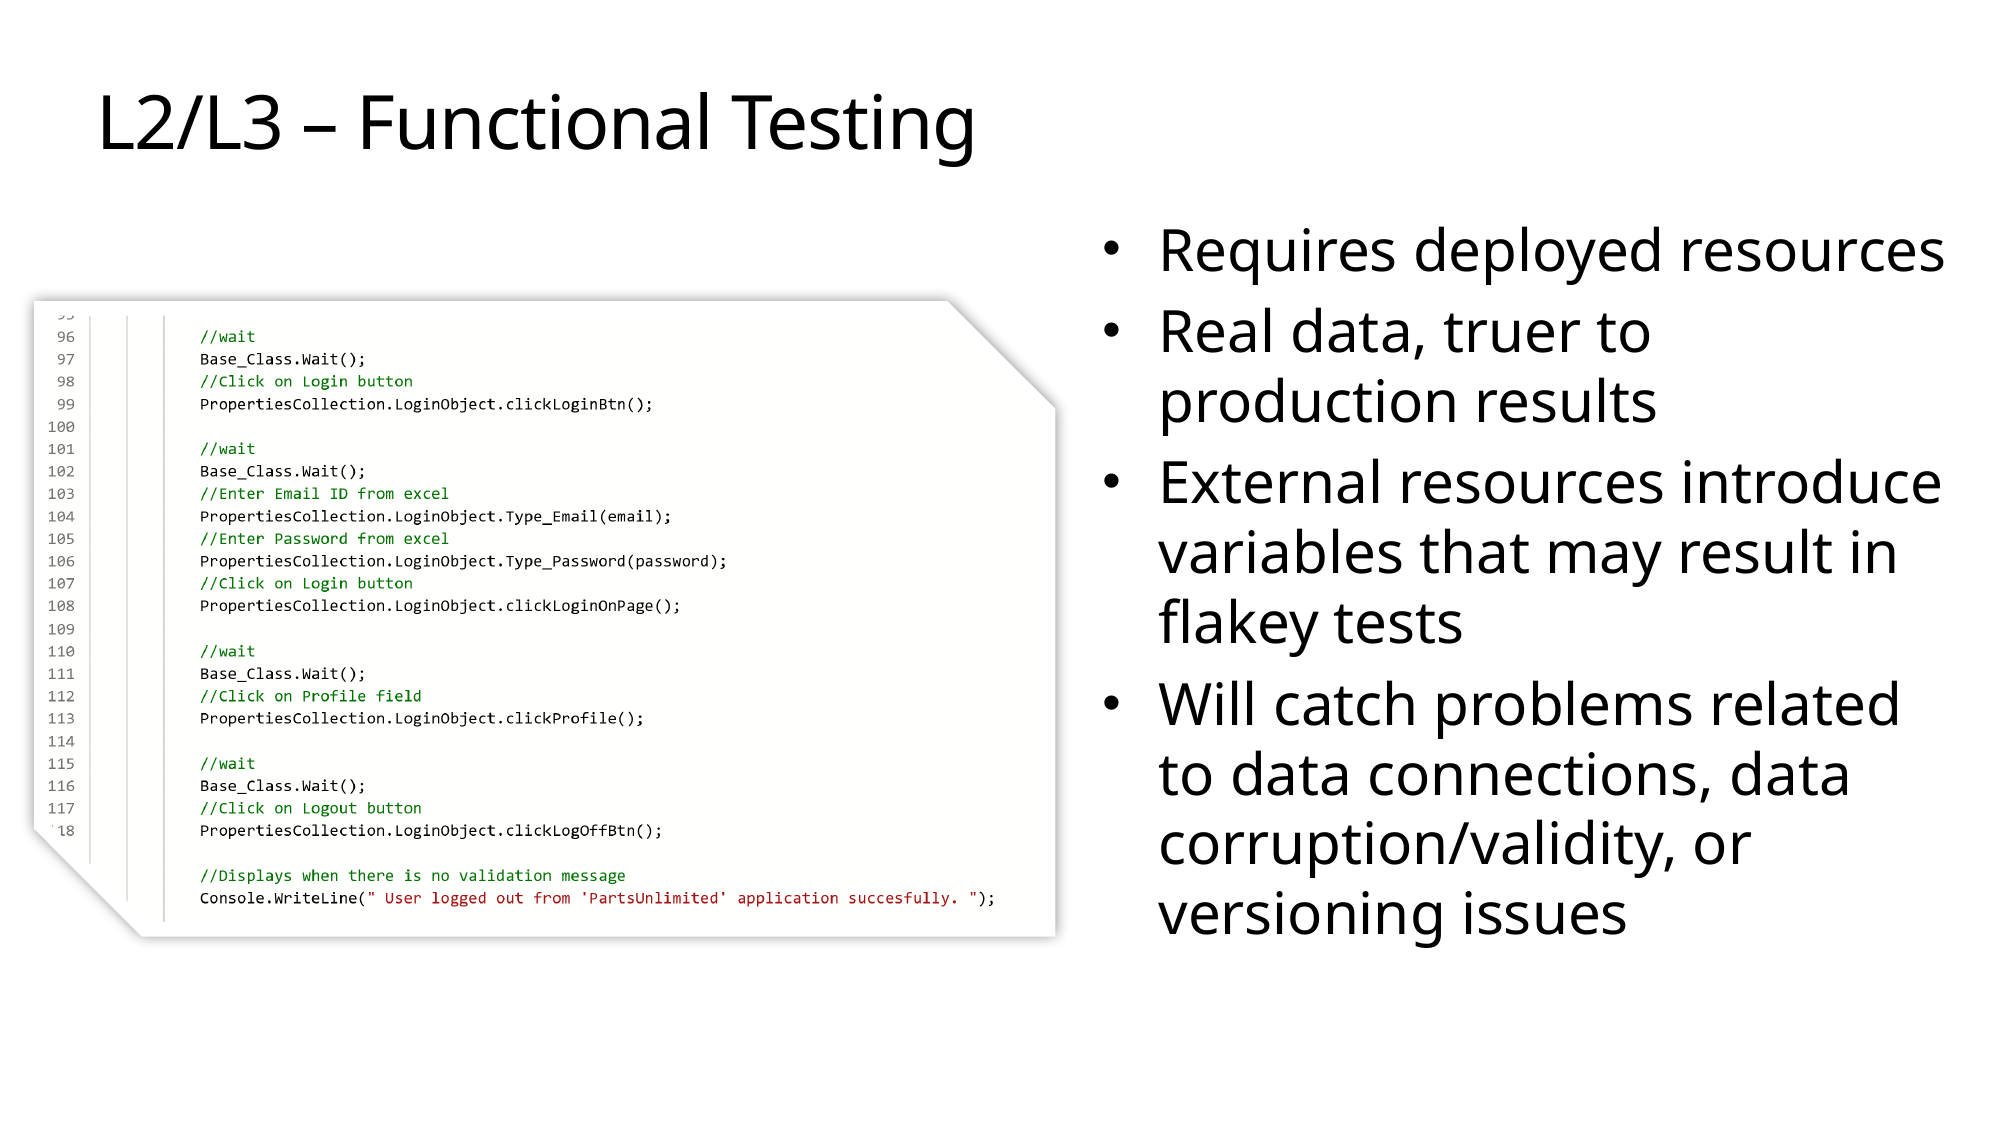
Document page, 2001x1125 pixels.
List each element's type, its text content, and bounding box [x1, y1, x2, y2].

list Requires deployed resources Real data, truer to production results External resources introduce variables that may result in flakey tests Will catch problems related to data connections, data corruption/validity, or versioning issues [1102, 212, 1959, 1006]
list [41, 308, 1049, 930]
title L2/L3 – Functional Testing [96, 75, 1904, 166]
